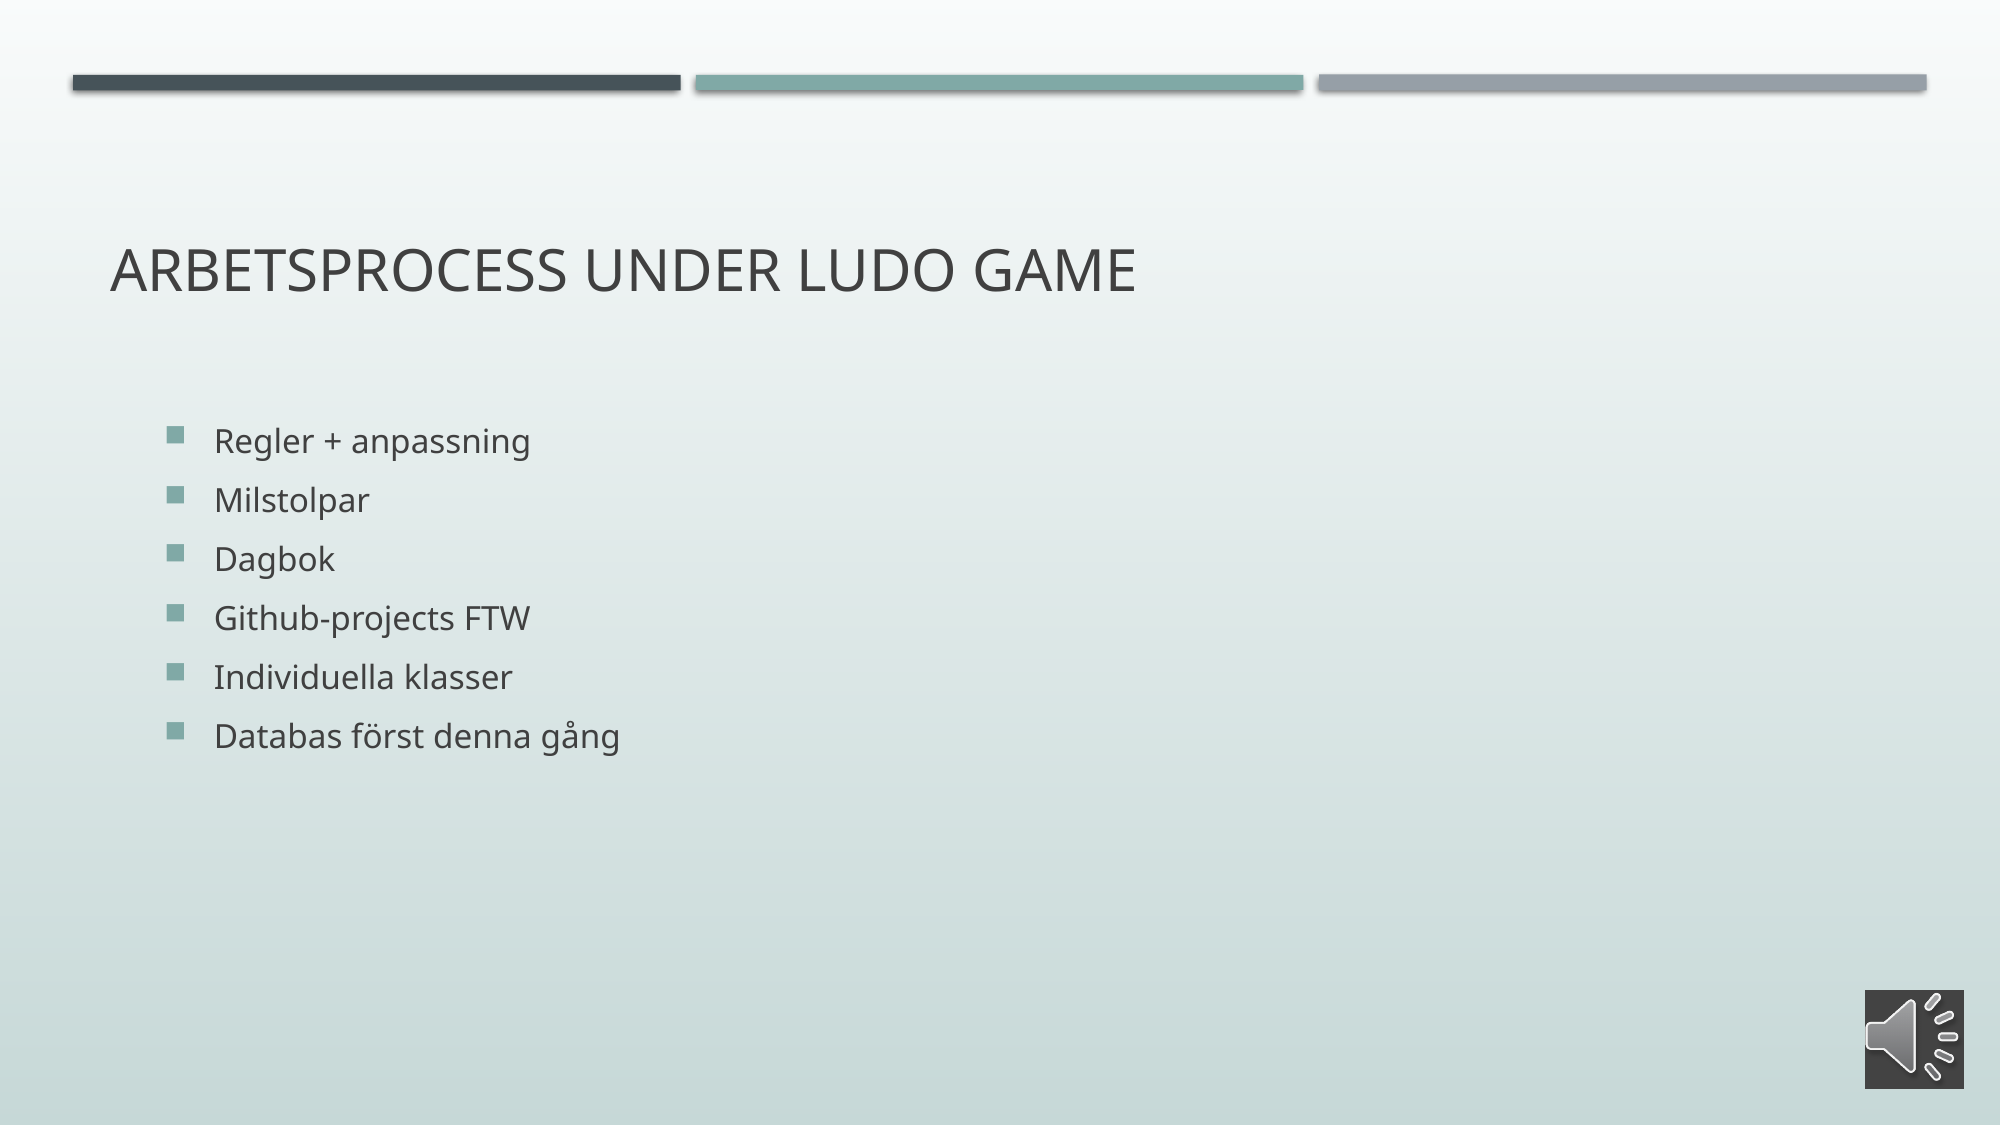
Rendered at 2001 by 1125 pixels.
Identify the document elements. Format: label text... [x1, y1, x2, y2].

title ARBETSPROCESS Under Ludo Game [95, 115, 1905, 310]
picture [1864, 989, 1966, 1091]
list Regler + anpassning Milstolpar Dagbok Github-projects FTW Individuella klasser Databas först denna gång [95, 310, 1905, 865]
